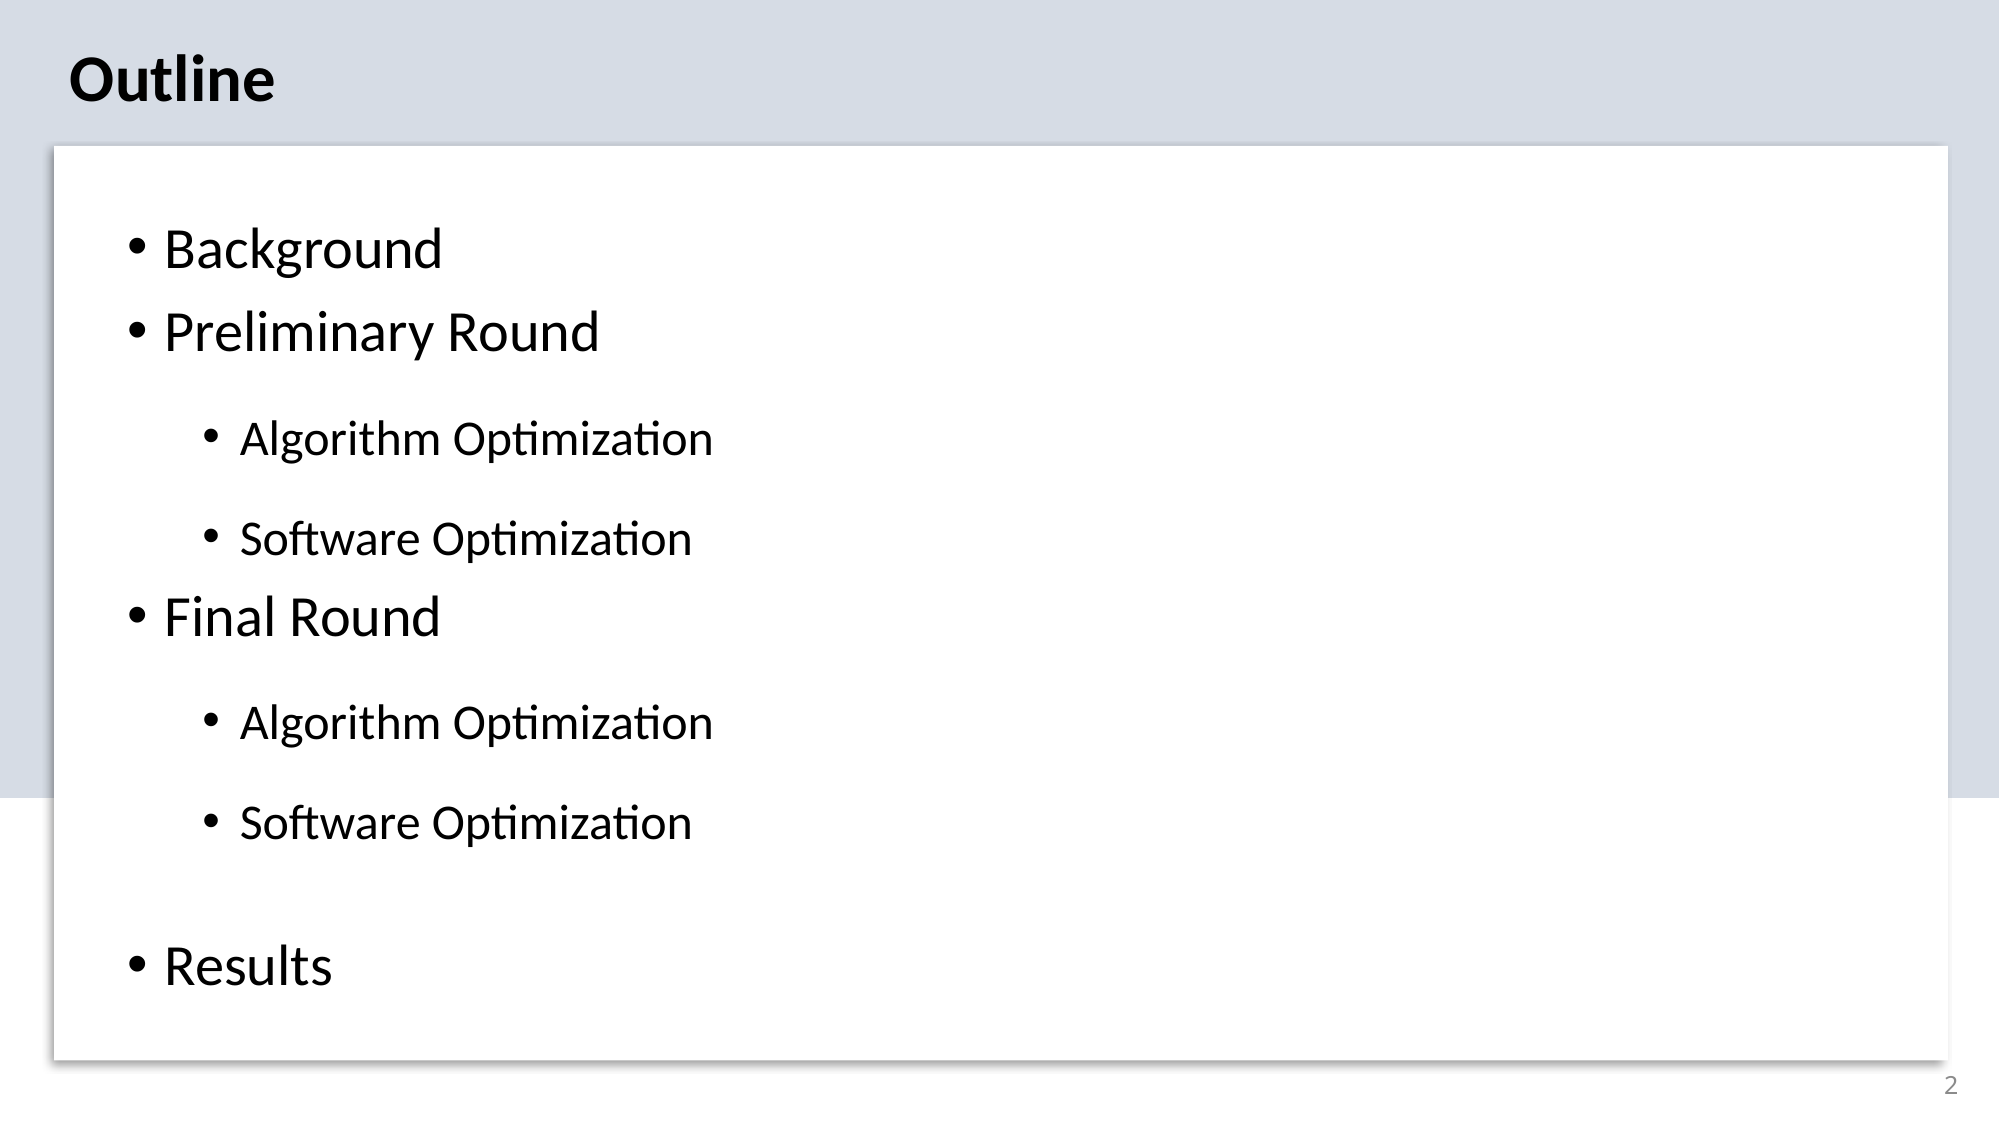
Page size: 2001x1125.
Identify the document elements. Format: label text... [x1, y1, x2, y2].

slide_number 2 [1523, 1056, 1974, 1117]
text_box Background Preliminary Round Algorithm Optimization Software Optimization Final Round Algorithm Optimization Software Optimization Results [112, 210, 1810, 1046]
text_box Outline [55, 27, 292, 122]
